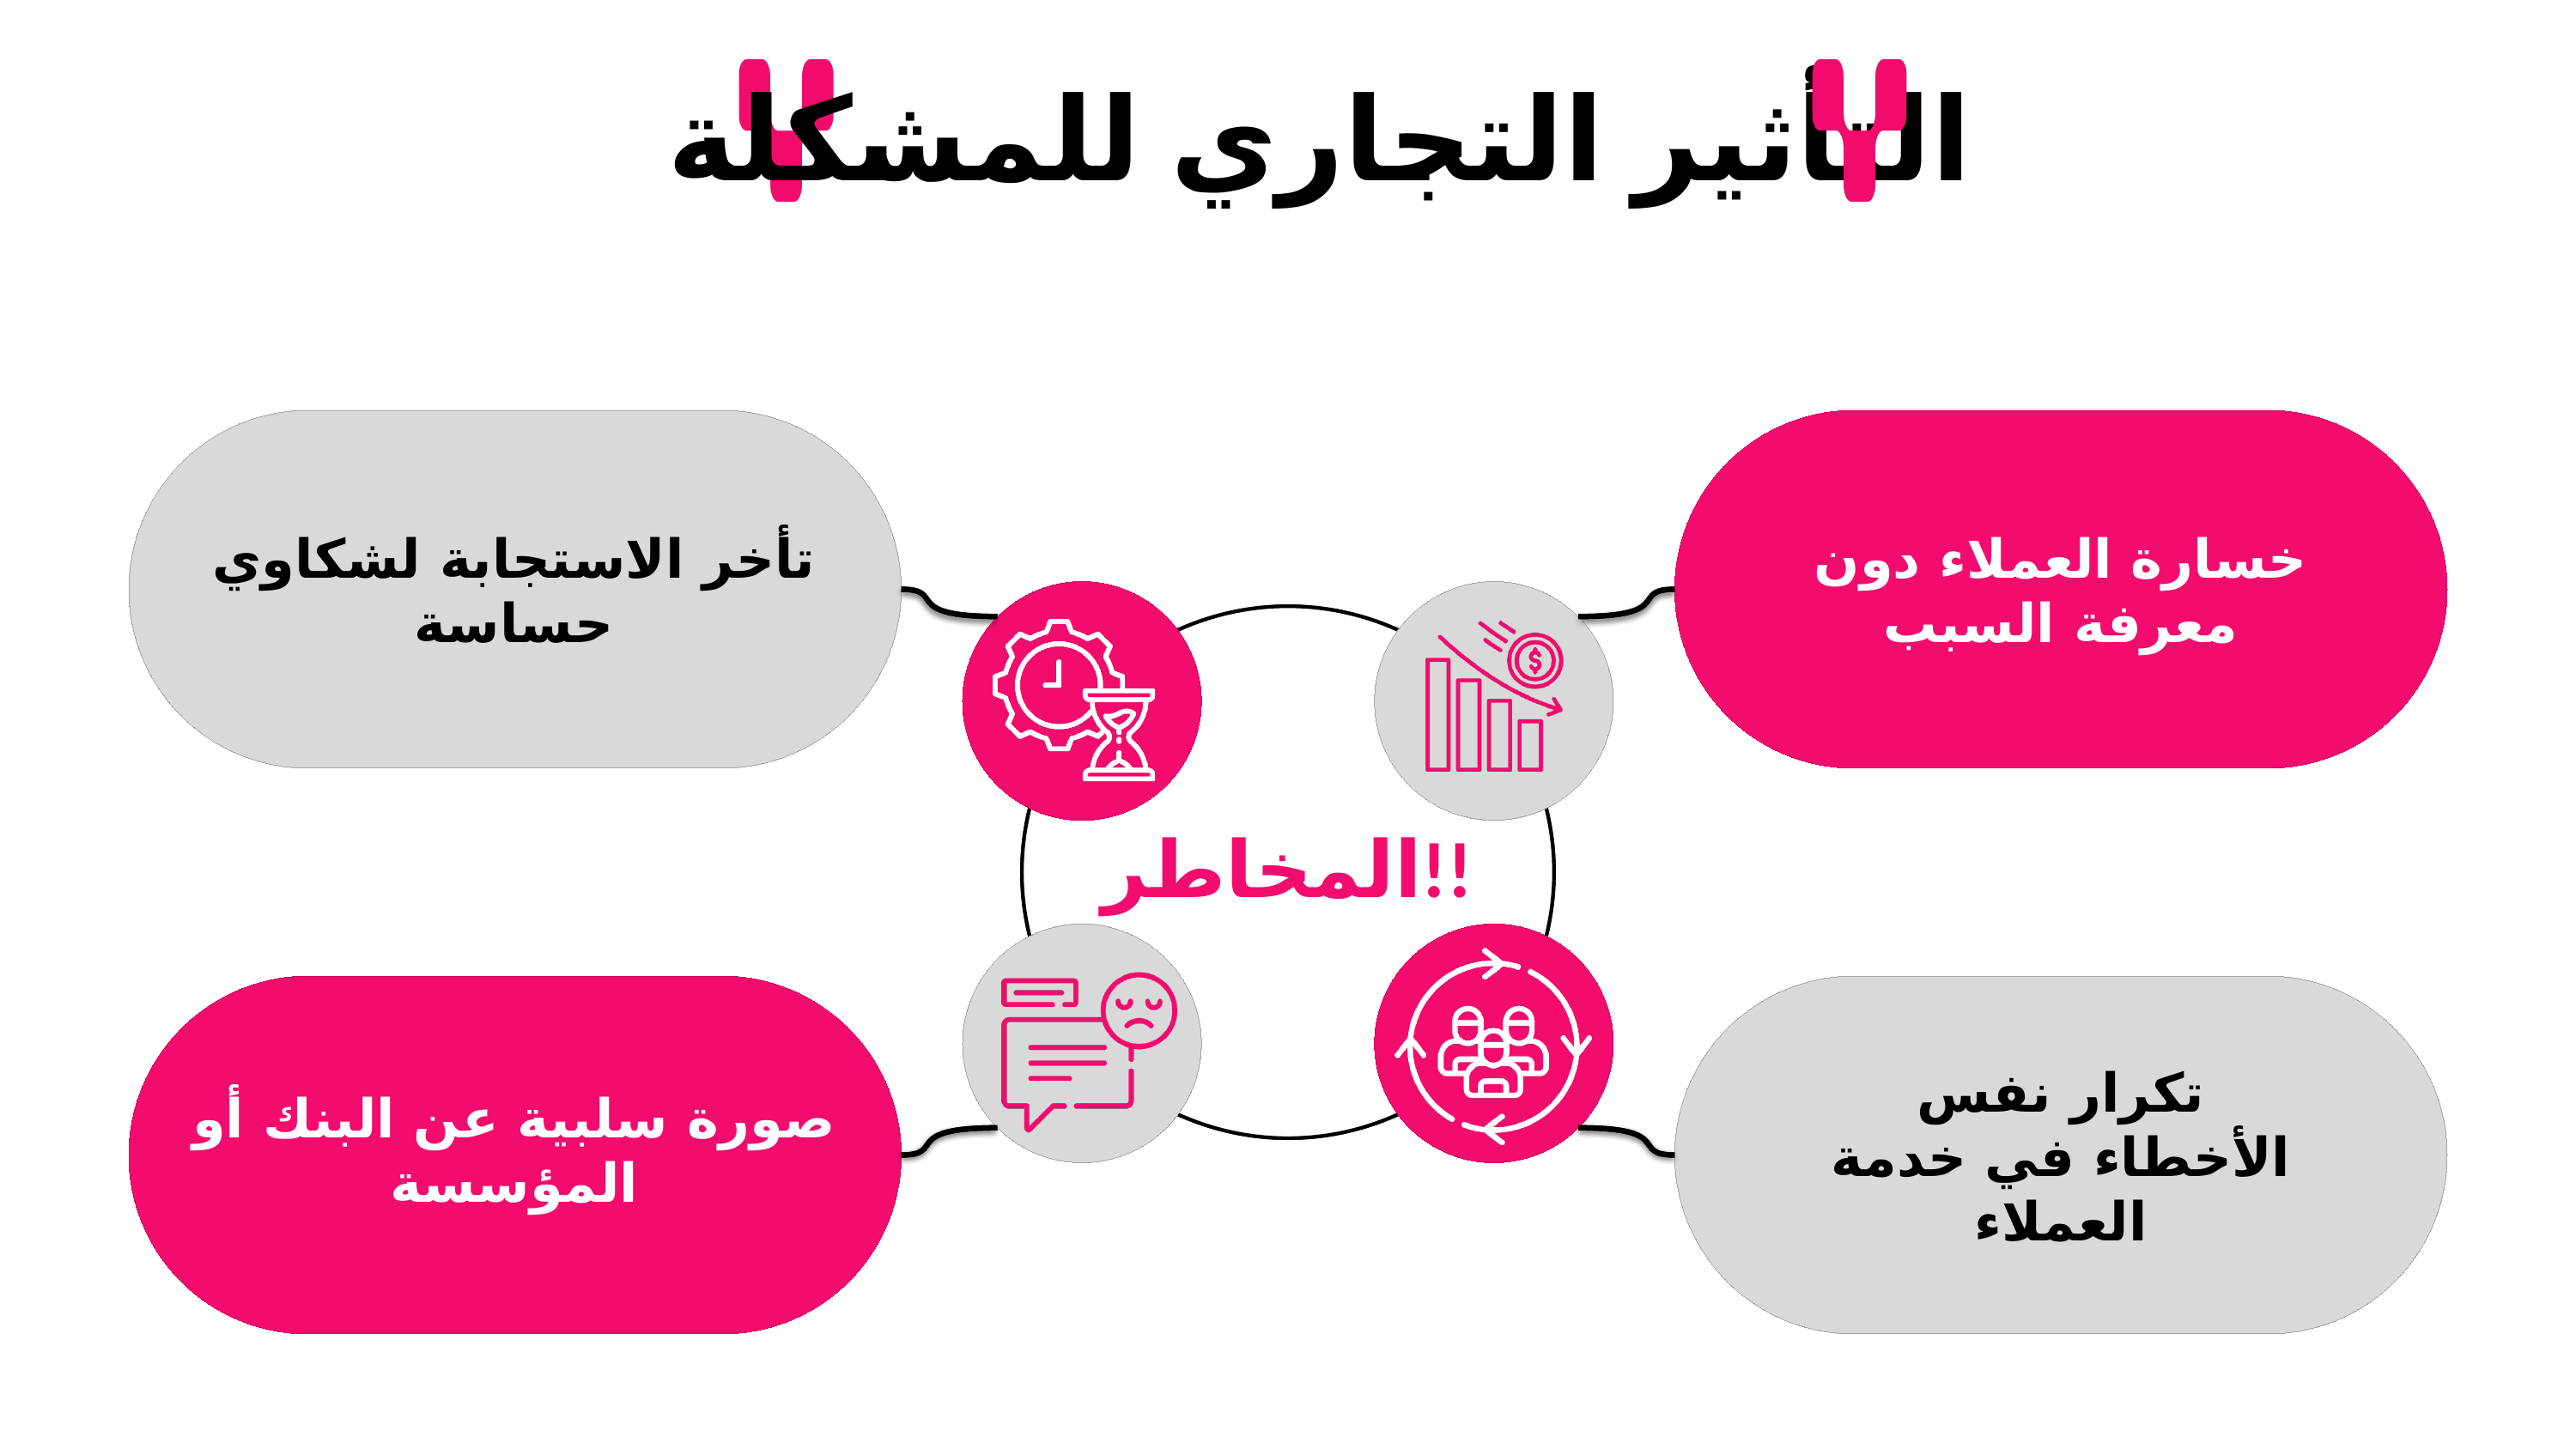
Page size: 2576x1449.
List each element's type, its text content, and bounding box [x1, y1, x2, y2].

picture [990, 616, 1157, 784]
picture [1001, 964, 1177, 1141]
picture [1418, 620, 1570, 772]
text_box التأثير التجاري للمشكلة [161, 66, 1812, 203]
text_box [738, 59, 834, 66]
text_box [1812, 59, 1907, 203]
text_box التأثير التجاري للمشكلة [1907, 66, 2480, 203]
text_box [128, 409, 2448, 1335]
picture [1394, 948, 1593, 1146]
